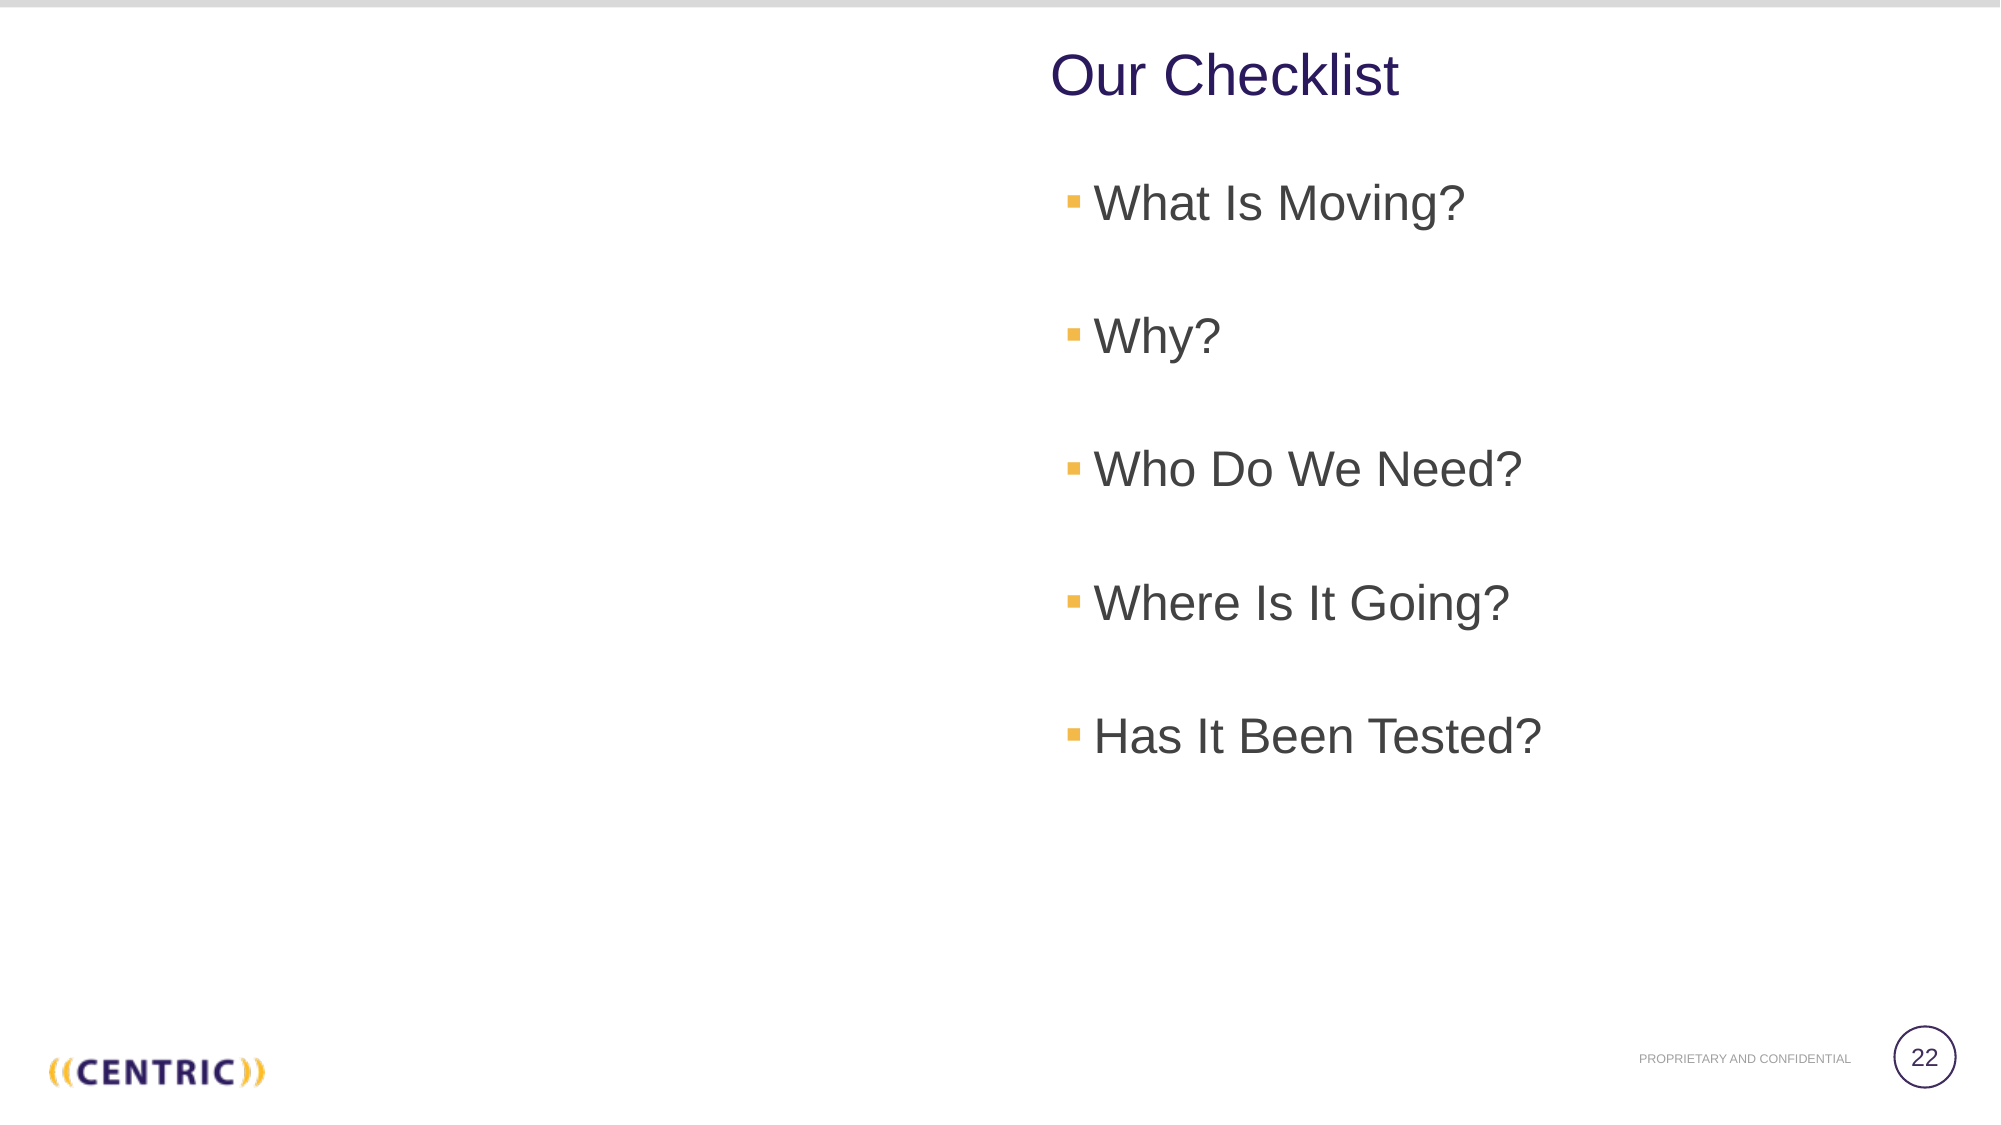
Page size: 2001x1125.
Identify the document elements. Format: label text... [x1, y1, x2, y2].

title Our Checklist [1050, 37, 1908, 132]
list What Is Moving? Why? Who Do We Need? Where Is It Going? Has It Been Tested? [1050, 165, 1908, 994]
picture [0, 0, 1000, 1125]
